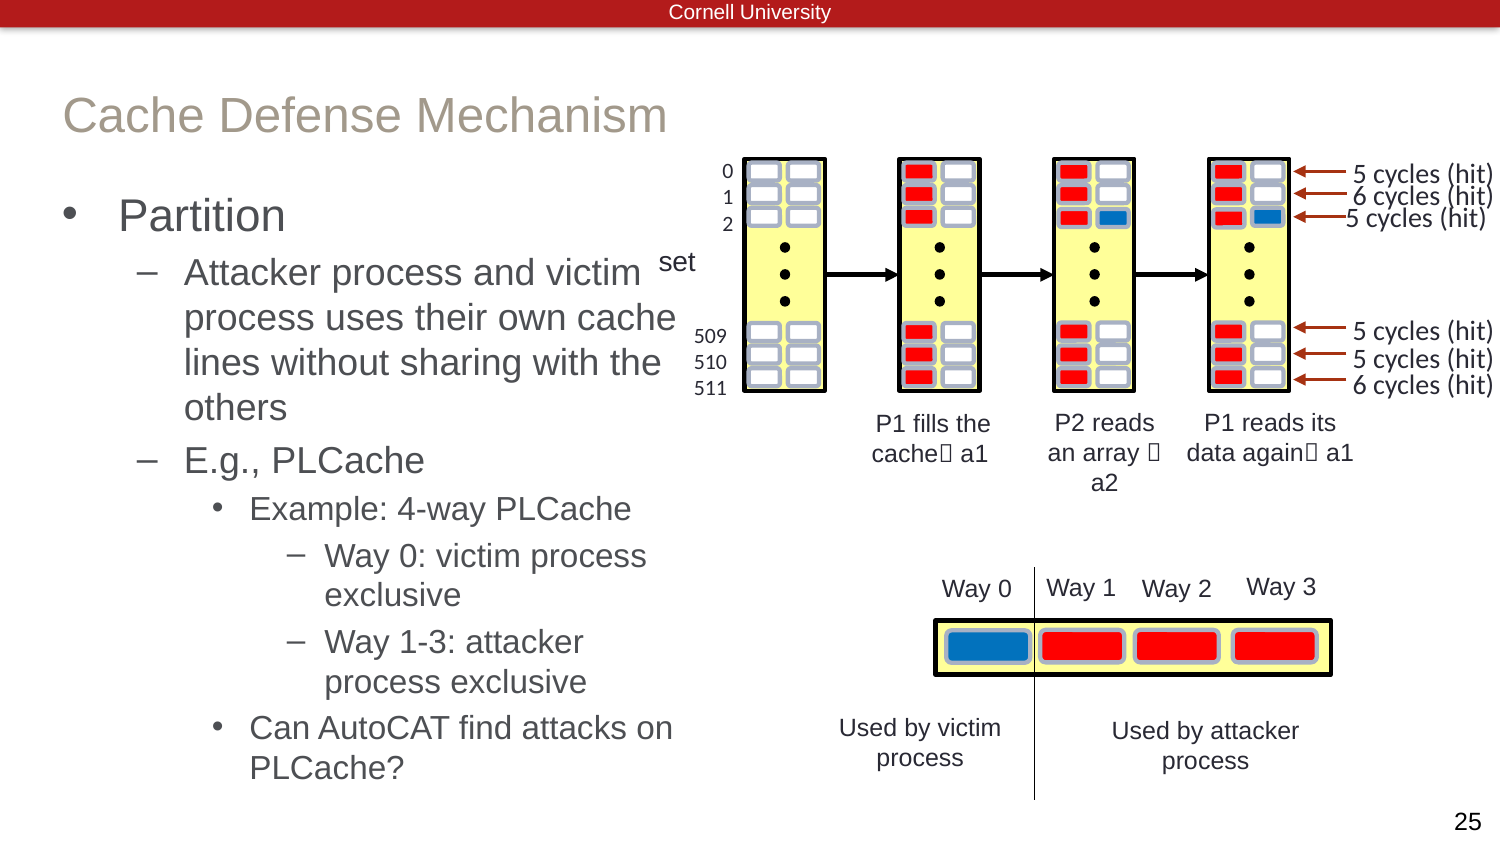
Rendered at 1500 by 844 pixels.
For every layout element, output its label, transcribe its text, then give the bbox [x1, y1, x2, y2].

text_box Way 1 [987, 566, 1082, 608]
text_box [1134, 629, 1219, 663]
text_box Way 3 [1187, 564, 1376, 606]
text_box [1038, 620, 1331, 675]
text_box [1040, 629, 1125, 663]
text_box Way 2 [1082, 566, 1271, 608]
title Cache Defense Mechanism [47, 75, 1123, 150]
text_box [935, 620, 1029, 675]
text_box Way 0 [882, 567, 1029, 609]
text_box [946, 630, 1029, 663]
text_box Used by victim process [818, 705, 1023, 777]
text_box Used by attacker process [1078, 708, 1333, 780]
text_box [647, 149, 1500, 497]
list Partition Attacker process and victim process uses their own cache lines without sharing with the others E.g., PLCache Example: 4-way PLCache Way 0: victim process exclusive Way 1-3: attacker process exclusive Can AutoCAT find attacks on PLCache? [46, 178, 715, 844]
text_box [1232, 629, 1317, 663]
